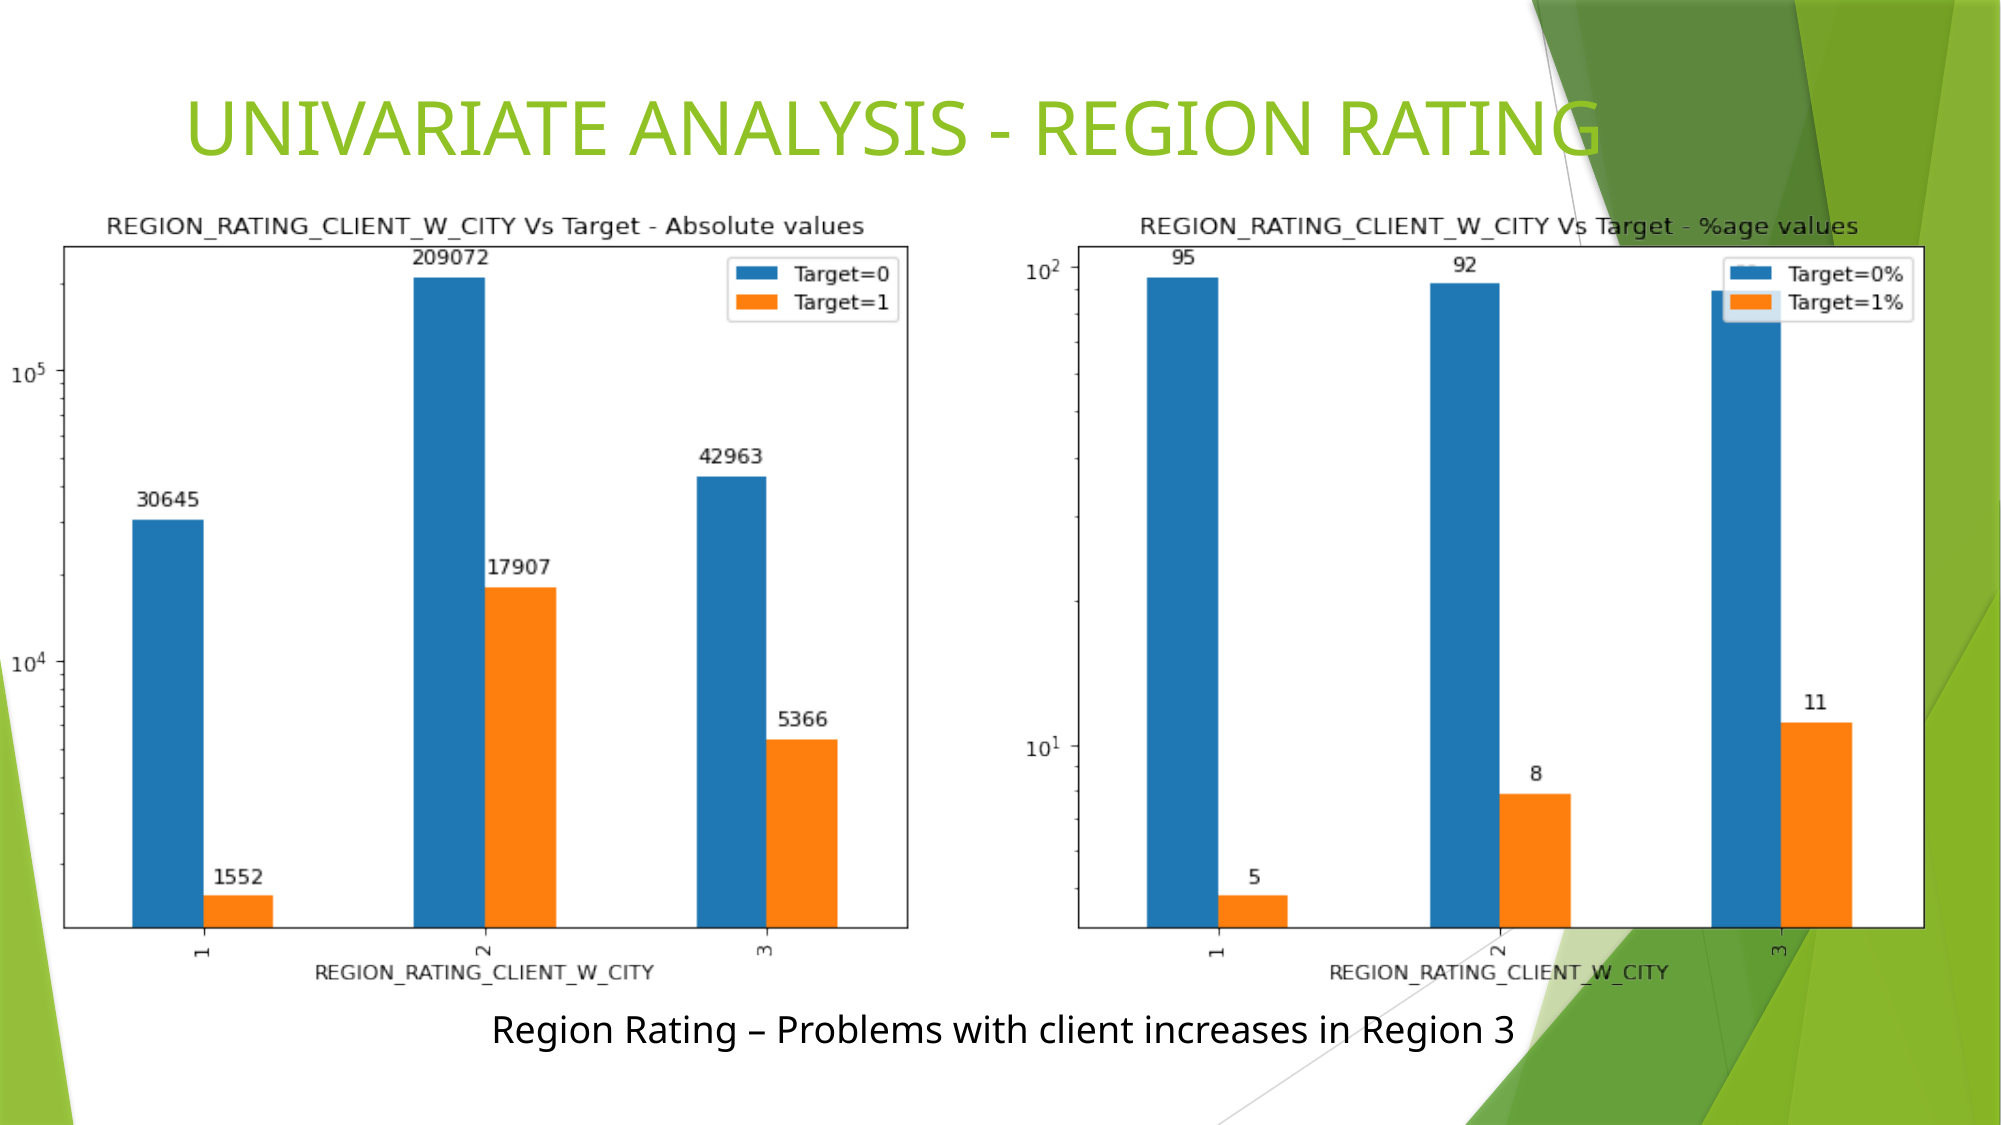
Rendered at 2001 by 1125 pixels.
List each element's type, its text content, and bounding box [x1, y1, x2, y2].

picture [0, 200, 1938, 999]
list [137, 1010, 1930, 1074]
title UNIVARIATE ANALYSIS - REGION RATING [0, 72, 1801, 198]
text_box Region Rating – Problems with client increases in Region 3 [476, 1010, 1532, 1058]
